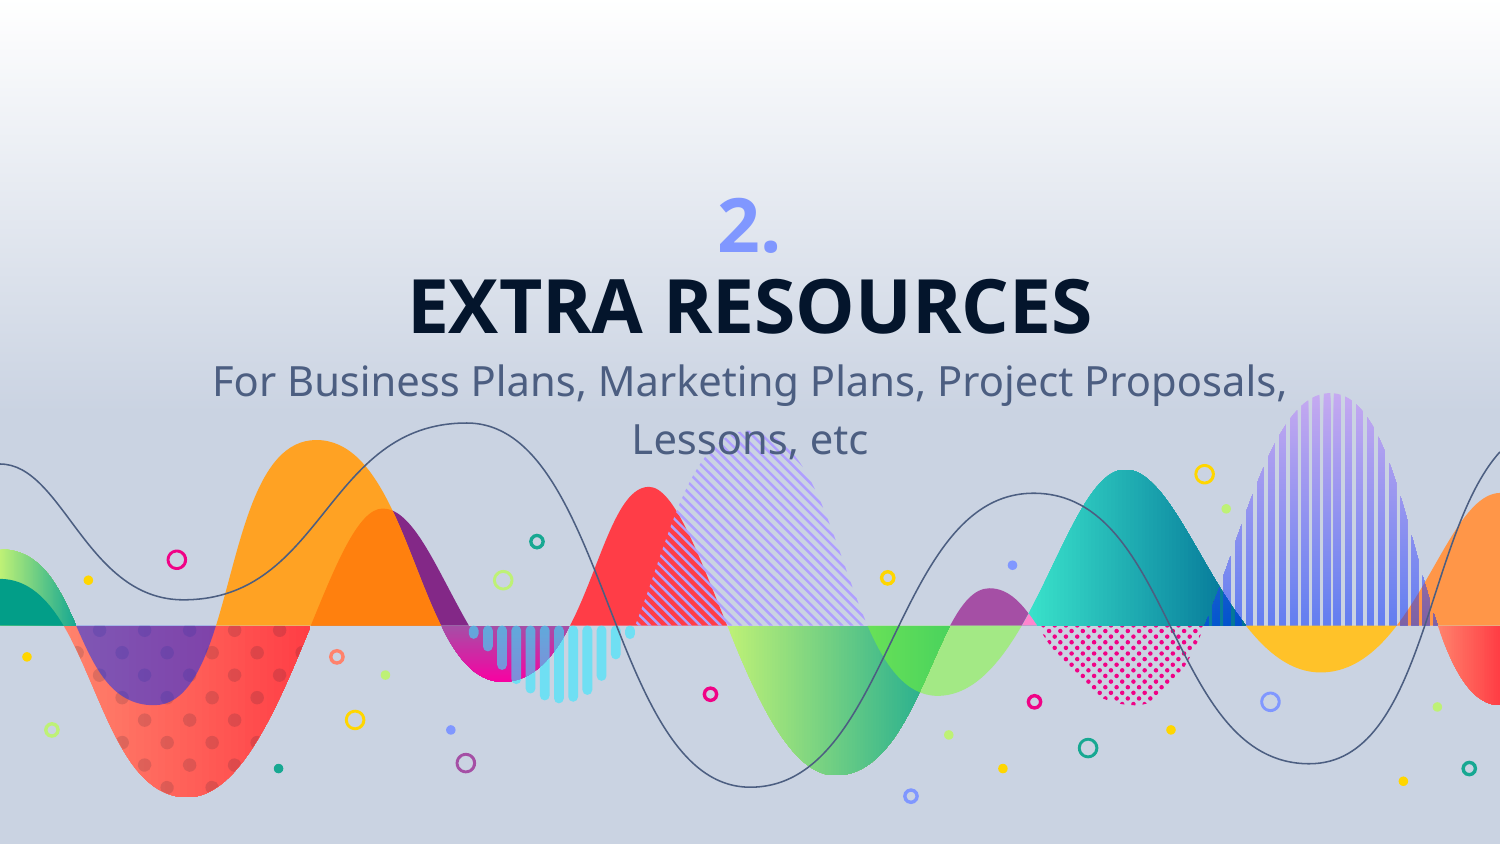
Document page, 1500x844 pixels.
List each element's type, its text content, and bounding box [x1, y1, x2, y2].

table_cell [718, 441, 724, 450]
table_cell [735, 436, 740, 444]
subtitle For Business Plans, Marketing Plans, Project Proposals, Lessons, etc [140, 347, 1360, 406]
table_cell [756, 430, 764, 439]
table_cell Task [776, 439, 787, 450]
title 2. EXTRA RESOURCES [140, 182, 1360, 347]
